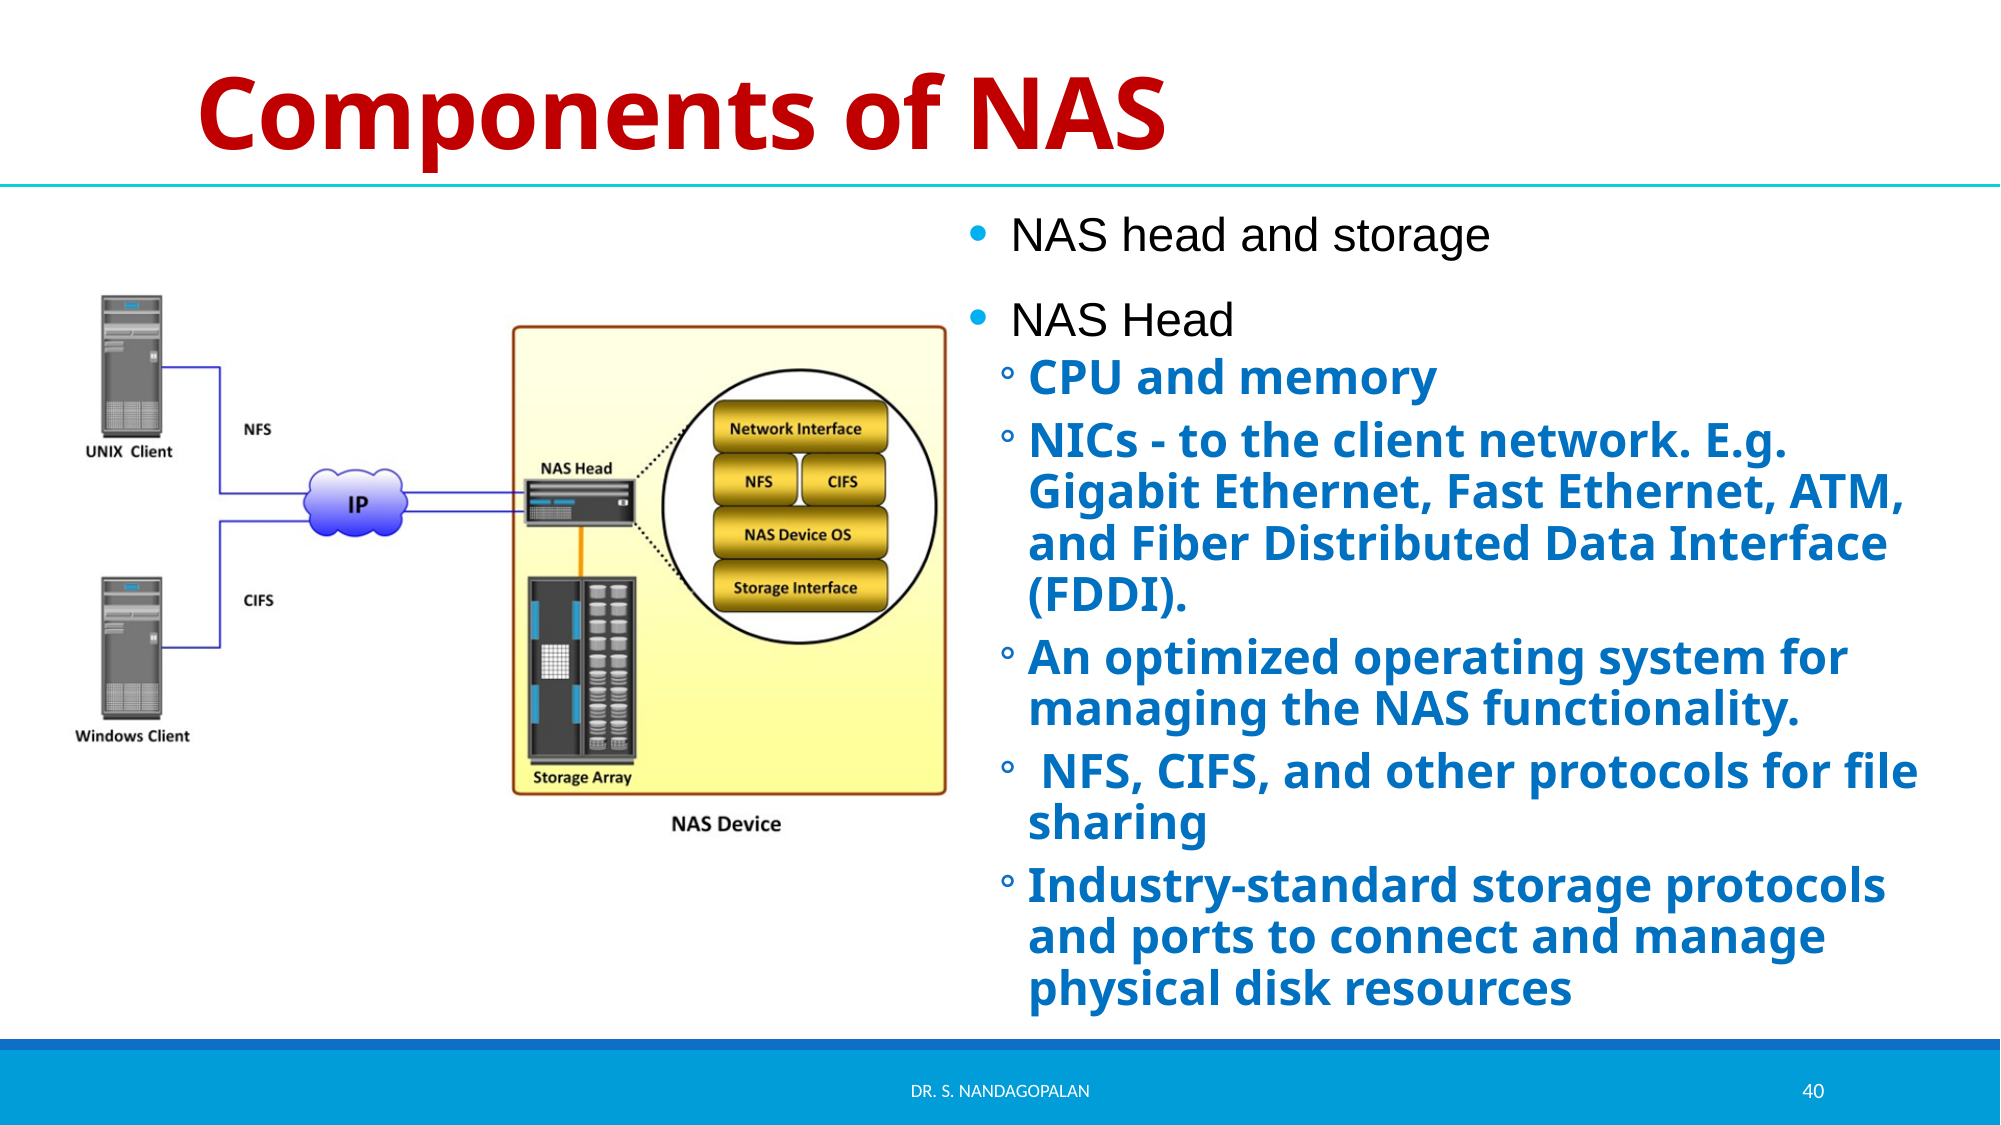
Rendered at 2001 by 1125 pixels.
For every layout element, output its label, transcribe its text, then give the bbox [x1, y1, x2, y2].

title Components of NAS [180, 47, 1691, 178]
slide_number 40 [1624, 1059, 1840, 1120]
picture [40, 264, 955, 850]
footer Dr. S. Nandagopalan [604, 1059, 1396, 1120]
list NAS head and storage NAS Head CPU and memory NICs - to the client network. E.g. Gigabit Ethernet, Fast Ethernet, ATM, and Fiber Distributed Data Interface (FDDI). An optimized operating system for managing the NAS functionality. NFS, CIFS, and other protocols for file sharing Industry-standard storage protocols and ports to connect and manage physical disk resources [968, 196, 1921, 1026]
